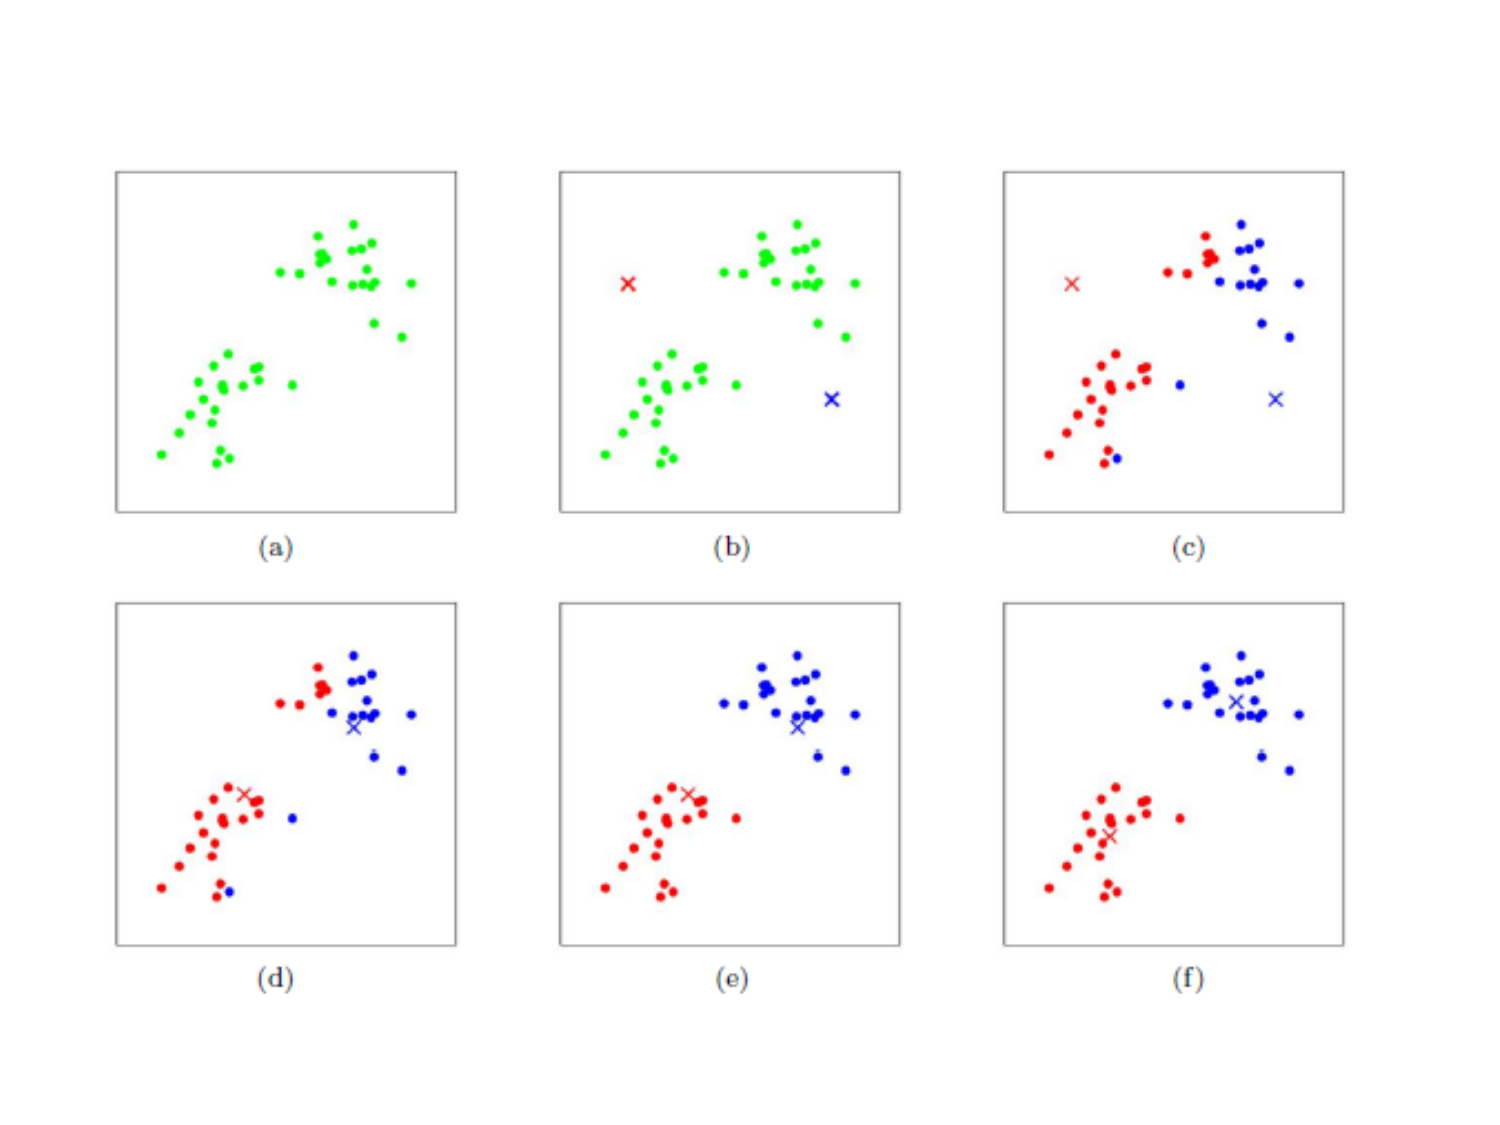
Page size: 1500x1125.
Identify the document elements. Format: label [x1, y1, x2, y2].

picture [100, 134, 1377, 1003]
